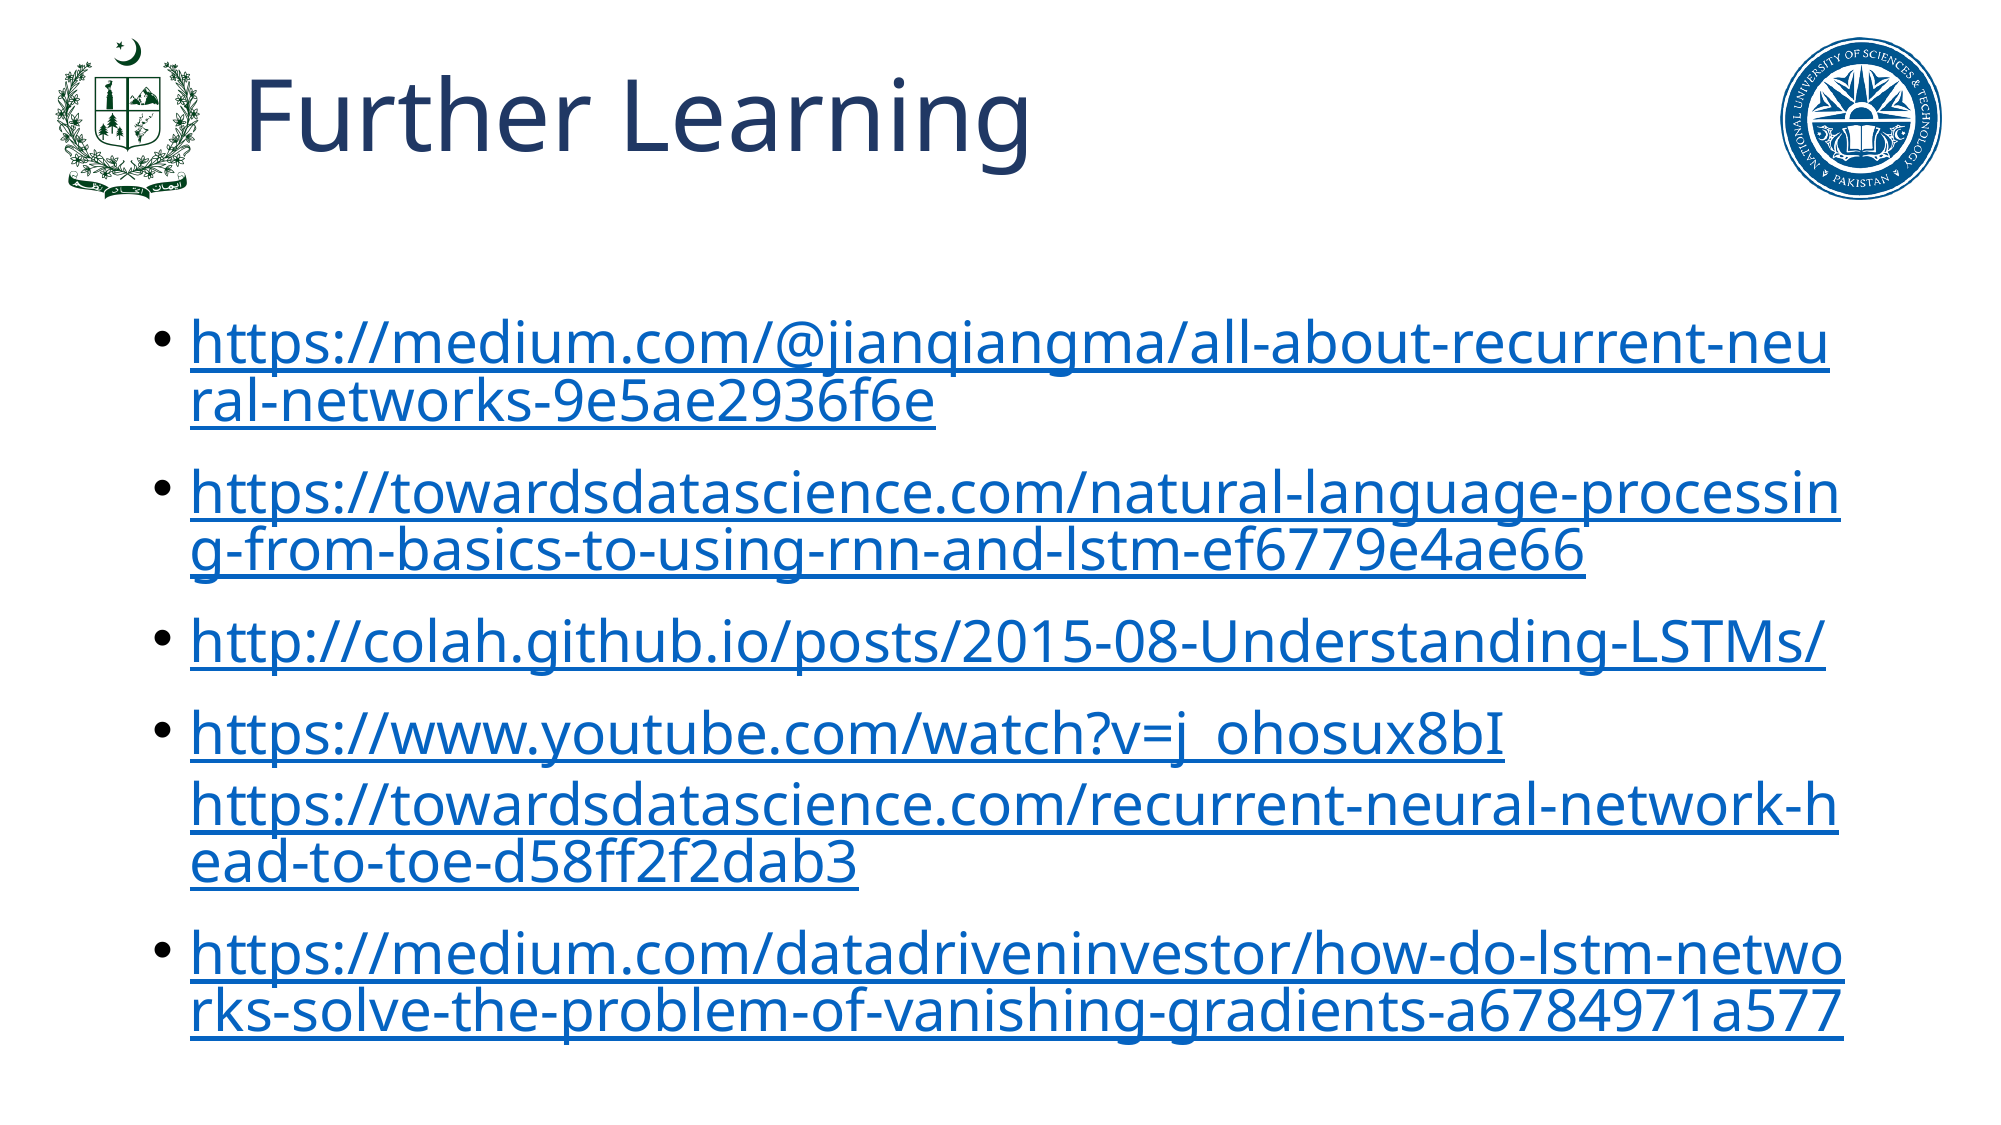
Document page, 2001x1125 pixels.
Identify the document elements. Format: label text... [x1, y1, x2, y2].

picture [1780, 37, 1942, 200]
title Further Learning [227, 9, 1753, 228]
list https://medium.com/@jianqiangma/all-about-recurrent-neural-networks-9e5ae2936f6e https://towardsdatascience.com/natural-language-processing-from-basics-to-using-rnn-and-lstm-ef6779e4ae66 http://colah.github.io/posts/2015-08-Understanding-LSTMs/ https://www.youtube.com/watch?v=j_ohosux8bI https://towardsdatascience.com/recurrent-neural-network-head-to-toe-d58ff2f2dab3 https://medium.com/datadriveninvestor/how-do-lstm-networks-solve-the-problem-of-vanishing-gradients-a6784971a577 [137, 299, 1863, 1066]
picture [55, 38, 200, 200]
